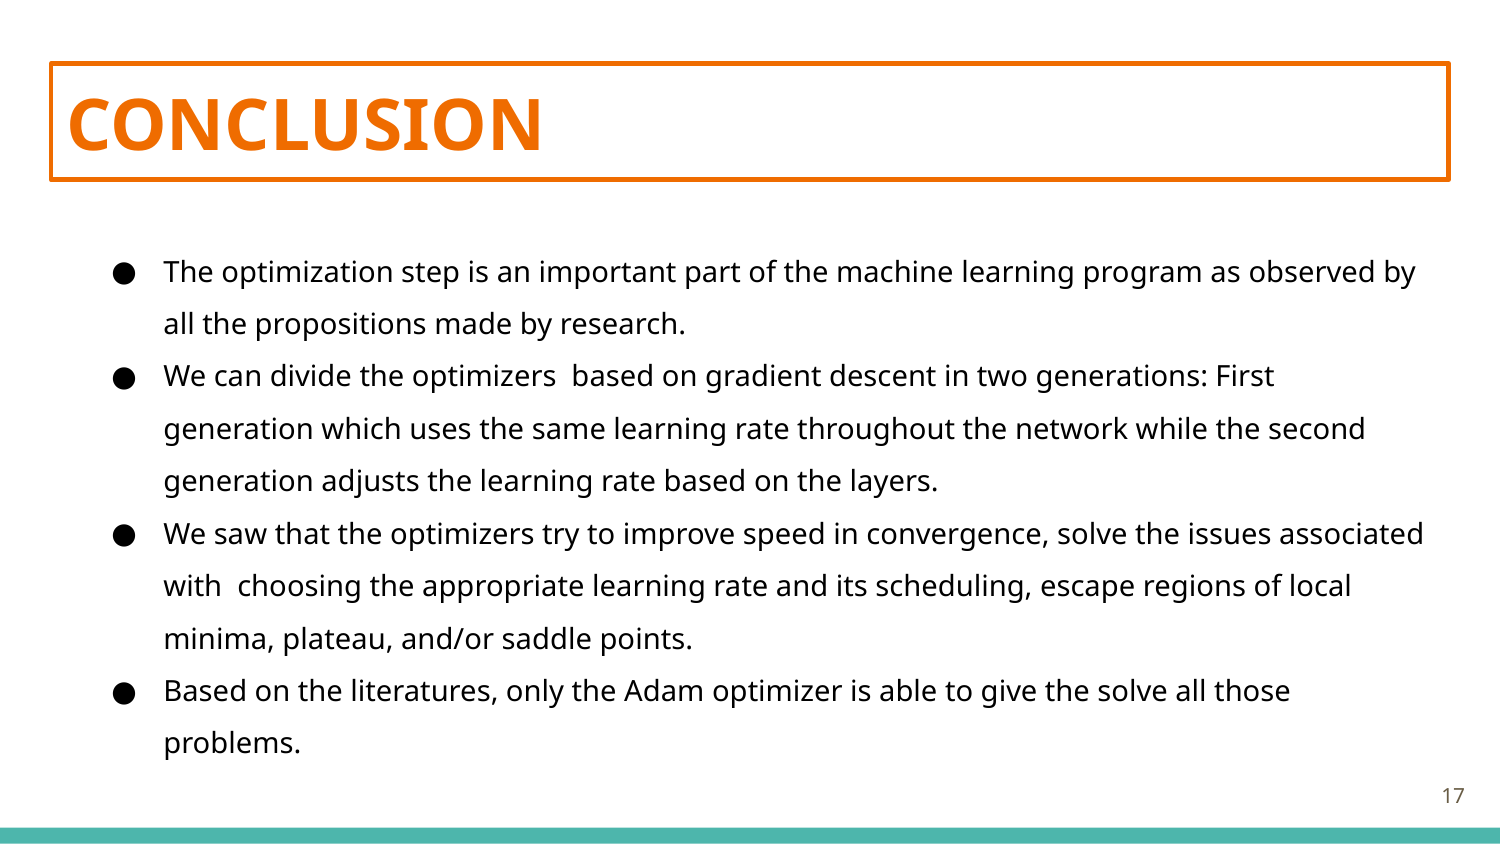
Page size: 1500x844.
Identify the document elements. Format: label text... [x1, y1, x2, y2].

slide_number ‹#› [1389, 764, 1480, 830]
text_box The optimization step is an important part of the machine learning program as observed by all the propositions made by research. We can divide the optimizers based on gradient descent in two generations: First generation which uses the same learning rate throughout the network while the second generation adjusts the learning rate based on the layers. We saw that the optimizers try to improve speed in convergence, solve the issues associated with choosing the appropriate learning rate and its scheduling, escape regions of local minima, plateau, and/or saddle points. Based on the literatures, only the Adam optimizer is able to give the solve all those problems. [73, 220, 1449, 775]
title CONCLUSION [51, 63, 1449, 180]
